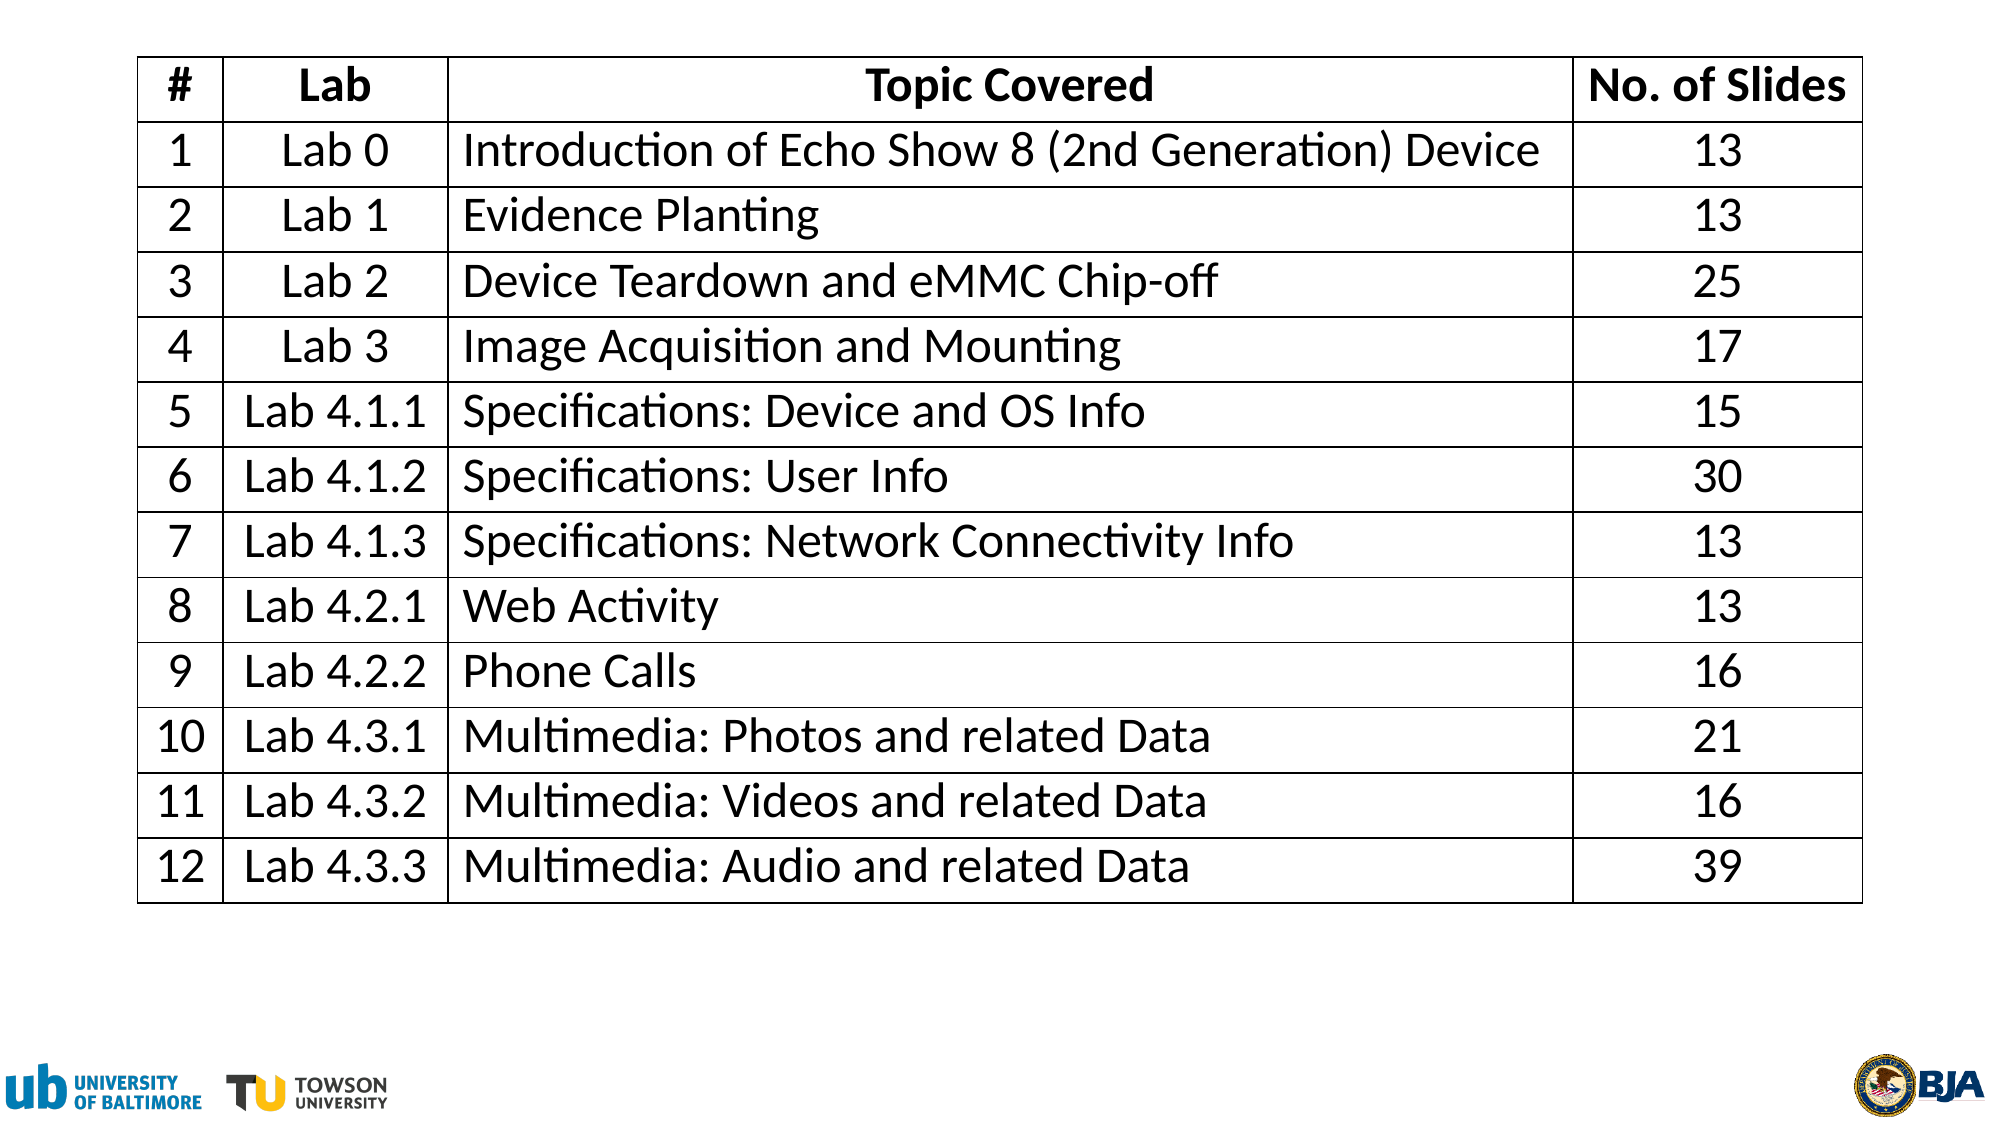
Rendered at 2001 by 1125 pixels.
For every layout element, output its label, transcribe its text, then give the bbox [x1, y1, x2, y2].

table_cell 13 [1574, 578, 1862, 642]
table_header No. of Slides [1574, 58, 1862, 121]
table_cell Lab 4.2.2 [224, 643, 447, 707]
table_cell Lab 1 [224, 188, 447, 251]
table_cell Lab 4.2.1 [224, 578, 447, 642]
table_cell Lab 4.1.2 [224, 448, 447, 511]
table_cell 21 [1574, 708, 1862, 772]
table_cell 13 [1574, 513, 1862, 577]
table_cell Multimedia: Photos and related Data [449, 708, 1572, 772]
table_header Lab [224, 58, 447, 121]
table_cell Lab 4.3.2 [224, 774, 447, 837]
table_cell Lab 4.3.3 [224, 839, 447, 902]
table_cell Specifications: Network Connectivity Info [449, 513, 1572, 577]
table_header # [138, 58, 222, 121]
table_cell 5 [138, 383, 222, 446]
table_cell Device Teardown and eMMC Chip-off [449, 253, 1572, 316]
table_cell 25 [1574, 253, 1862, 316]
table_cell 8 [138, 578, 222, 642]
table_cell 7 [138, 513, 222, 577]
table_cell Multimedia: Videos and related Data [449, 774, 1572, 837]
table_cell Lab 4.1.3 [224, 513, 447, 577]
table_cell Lab 4.3.1 [224, 708, 447, 772]
table_cell Lab 2 [224, 253, 447, 316]
table_header Topic Covered [449, 58, 1572, 121]
table_cell 11 [138, 774, 222, 837]
table_cell Lab 3 [224, 318, 447, 381]
table_cell Web Activity [449, 578, 1572, 642]
table_cell Specifications: Device and OS Info [449, 383, 1572, 446]
table_cell 15 [1574, 383, 1862, 446]
table_cell 9 [138, 643, 222, 707]
table_cell 1 [138, 123, 222, 186]
table_cell Image Acquisition and Mounting [449, 318, 1572, 381]
table_cell 3 [138, 253, 222, 316]
table_cell 13 [1574, 188, 1862, 251]
table_cell 16 [1574, 774, 1862, 837]
table_cell 2 [138, 188, 222, 251]
table_cell 13 [1574, 123, 1862, 186]
table_cell 17 [1574, 318, 1862, 381]
picture [0, 1031, 407, 1125]
table_cell 16 [1574, 643, 1862, 707]
table_cell Specifications: User Info [449, 448, 1572, 511]
table_cell 4 [138, 318, 222, 381]
table_cell Phone Calls [449, 643, 1572, 707]
table_cell 30 [1574, 448, 1862, 511]
table_cell Multimedia: Audio and related Data [449, 839, 1572, 902]
picture [1854, 1054, 1986, 1117]
table_cell Lab 0 [224, 123, 447, 186]
table_cell 10 [138, 708, 222, 772]
table_cell Evidence Planting [449, 188, 1572, 251]
table_cell 12 [138, 839, 222, 902]
table_cell 6 [138, 448, 222, 511]
table_cell Introduction of Echo Show 8 (2nd Generation) Device [449, 123, 1572, 186]
table_cell Lab 4.1.1 [224, 383, 447, 446]
table_cell 39 [1574, 839, 1862, 902]
